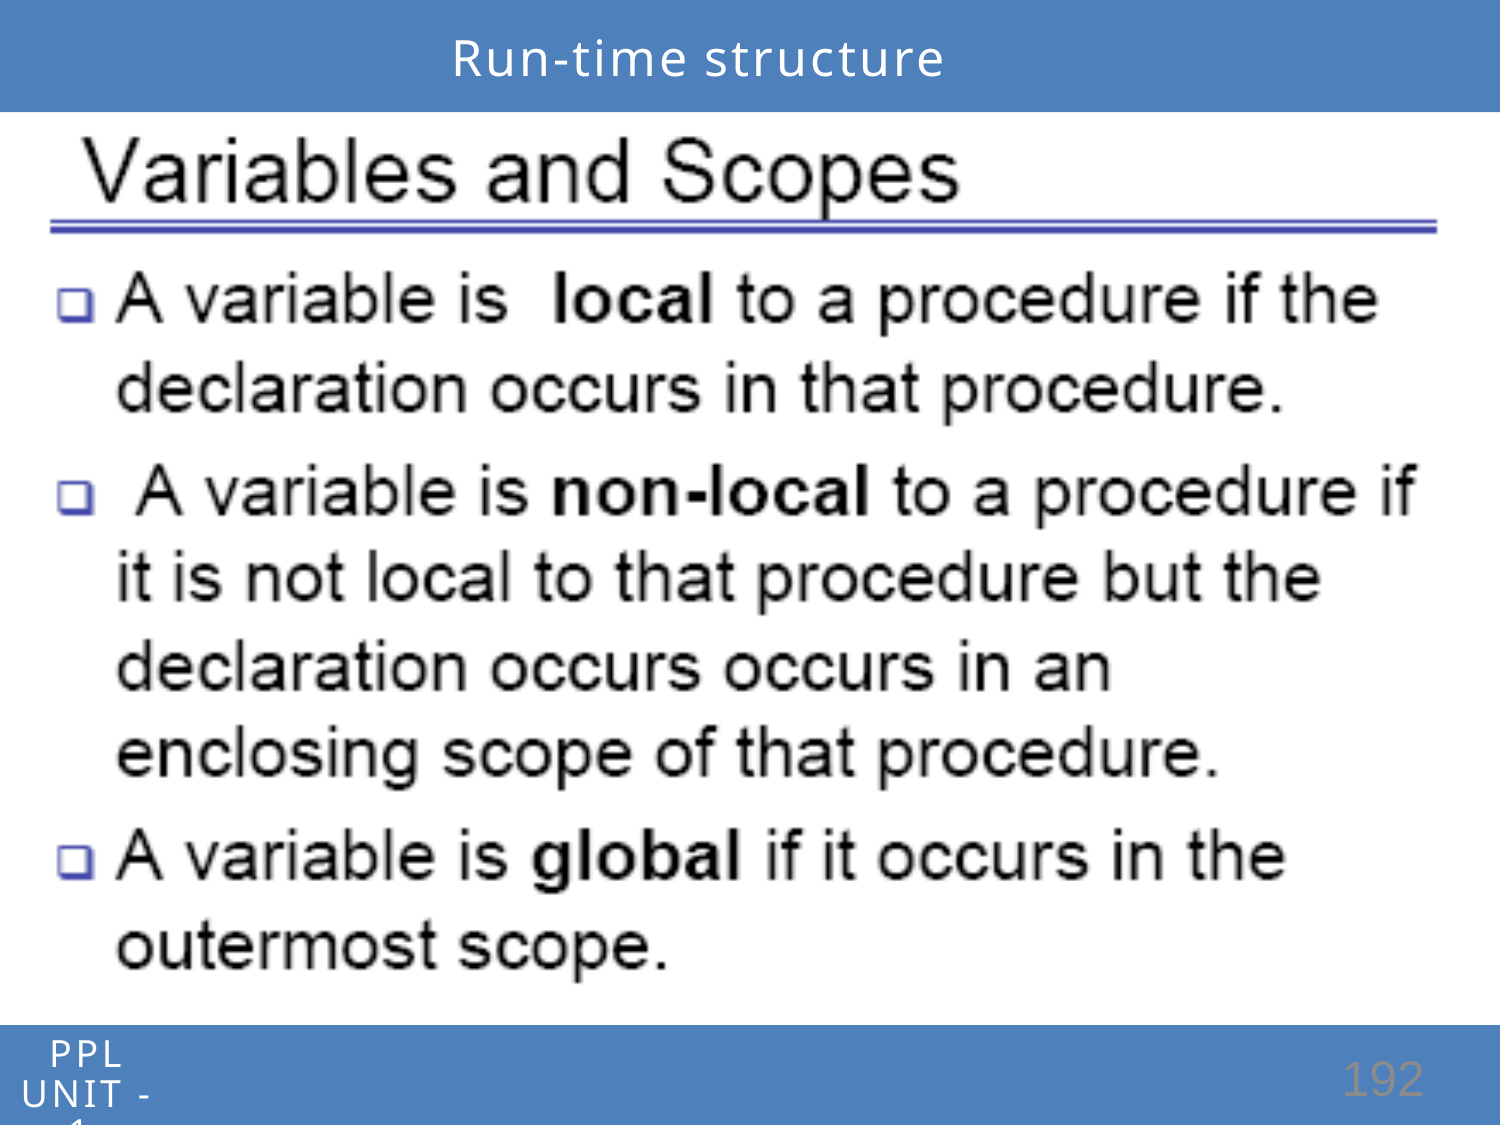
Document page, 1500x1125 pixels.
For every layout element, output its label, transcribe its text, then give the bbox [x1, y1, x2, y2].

text_box [0, 0, 1500, 113]
slide_number 192 [1080, 1046, 1425, 1103]
footer PPL UNIT - 1 SE(Computer) [12, 1035, 160, 1078]
text_box [0, 1025, 1500, 1125]
title Run-time structure [449, 26, 1035, 215]
text_box [0, 113, 1500, 1024]
